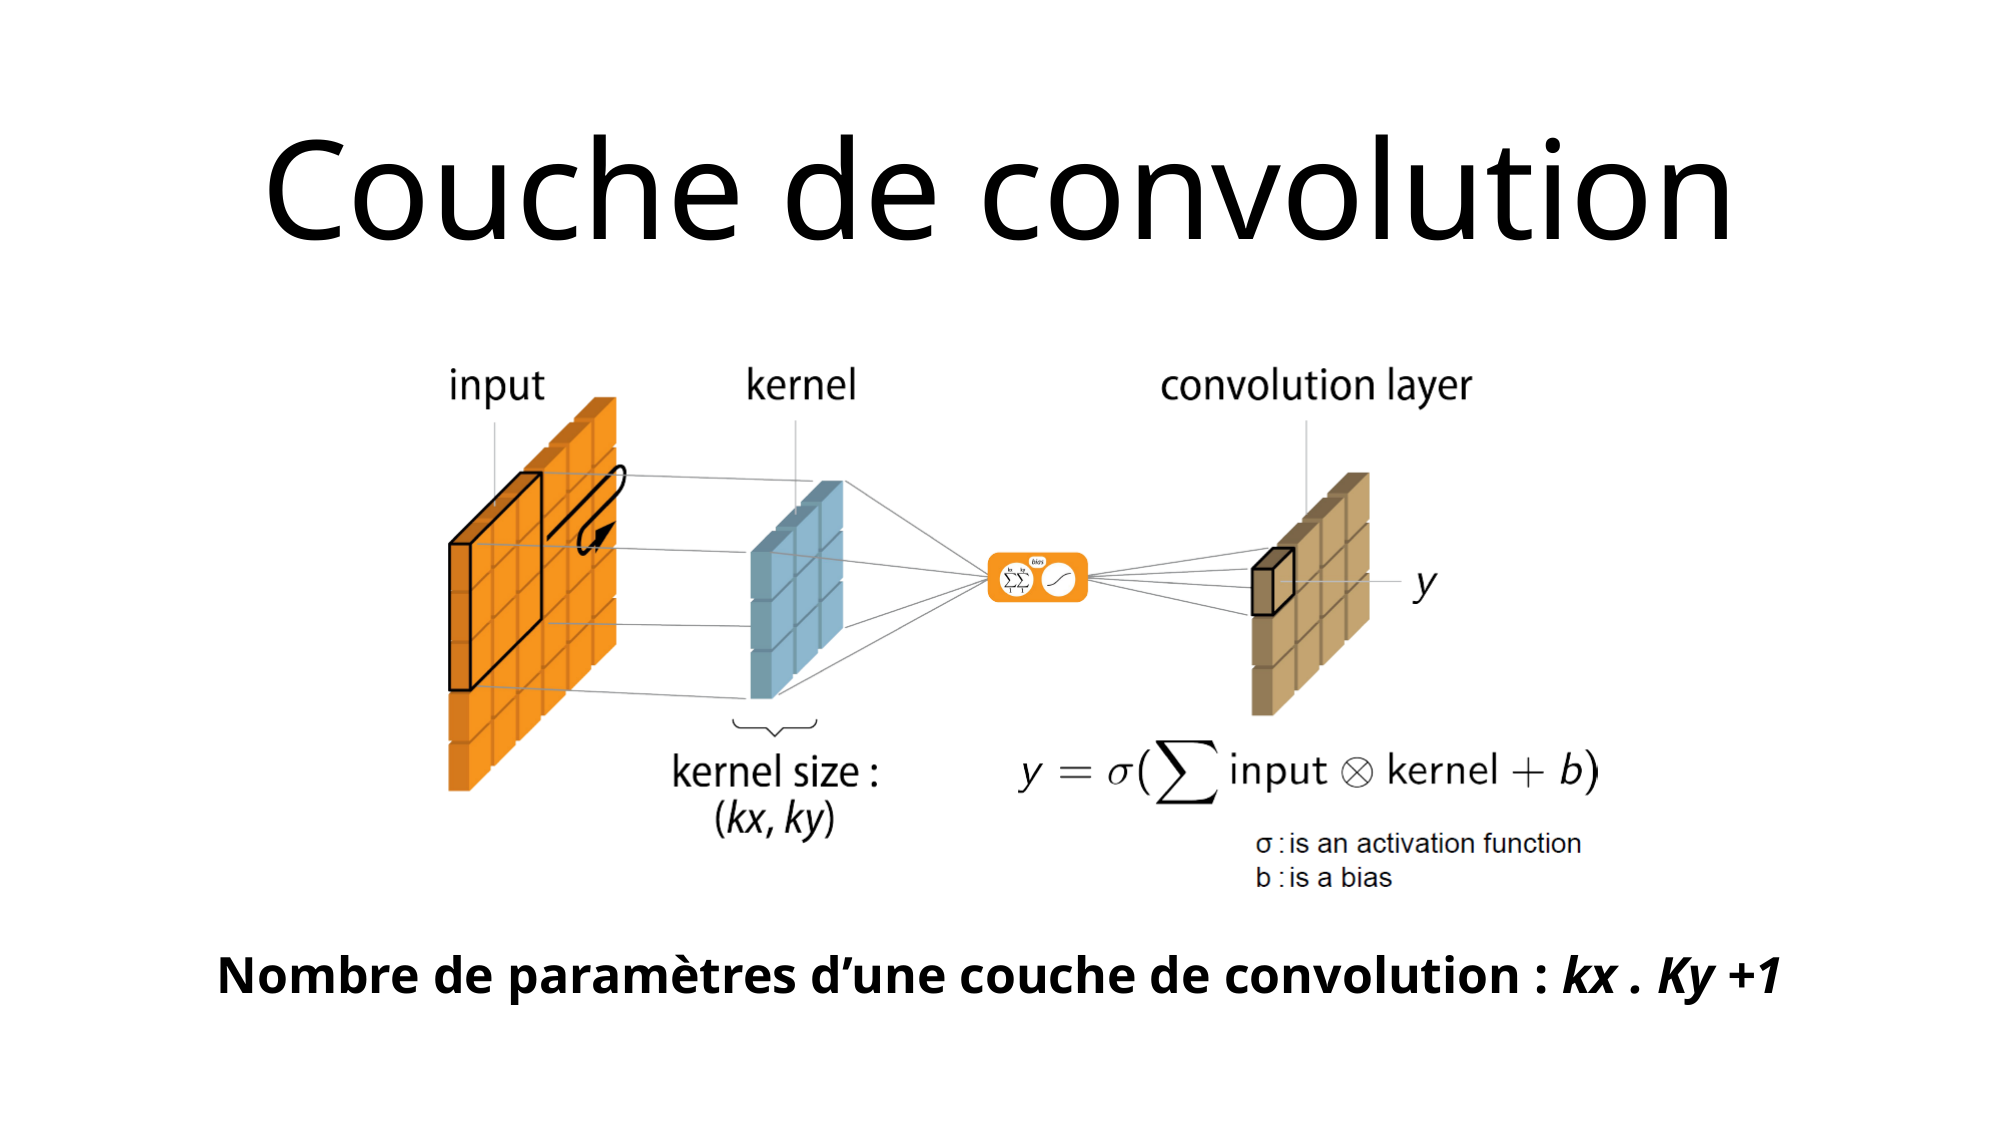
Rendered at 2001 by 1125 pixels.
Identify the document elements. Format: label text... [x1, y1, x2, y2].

list Nombre de paramètres d’une couche de convolution : kx . Ky +1 [182, 943, 1818, 1079]
title Couche de convolution [137, 59, 1863, 278]
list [327, 295, 1673, 925]
